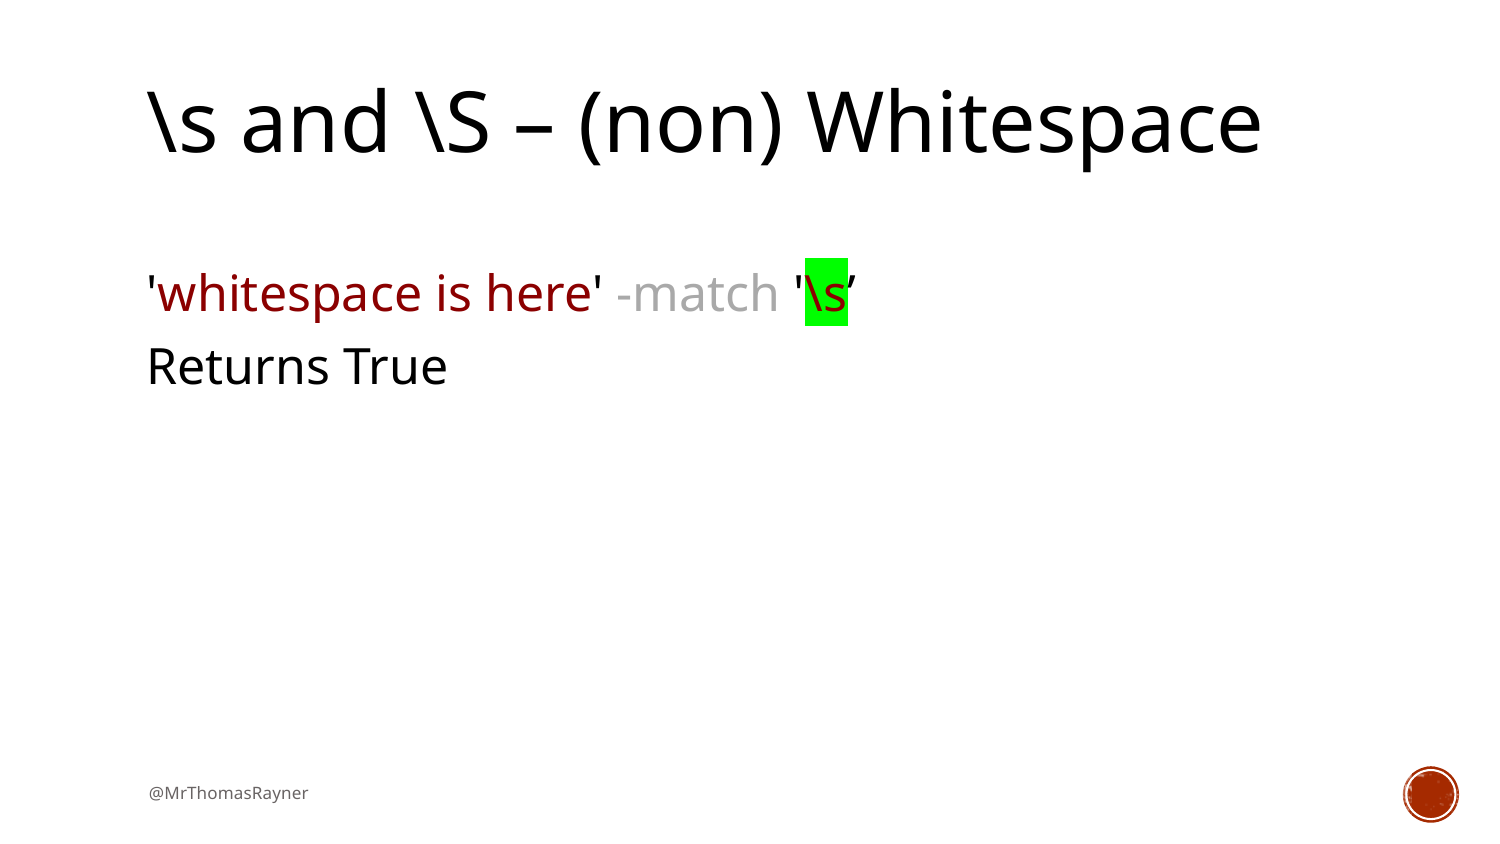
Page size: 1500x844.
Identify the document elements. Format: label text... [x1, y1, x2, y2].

footer @MrThomasRayner [133, 771, 913, 817]
list 'whitespace is here' -match '\s’ Returns True [131, 261, 1370, 760]
title \s and \S – (non) Whitespace [131, 59, 1370, 192]
